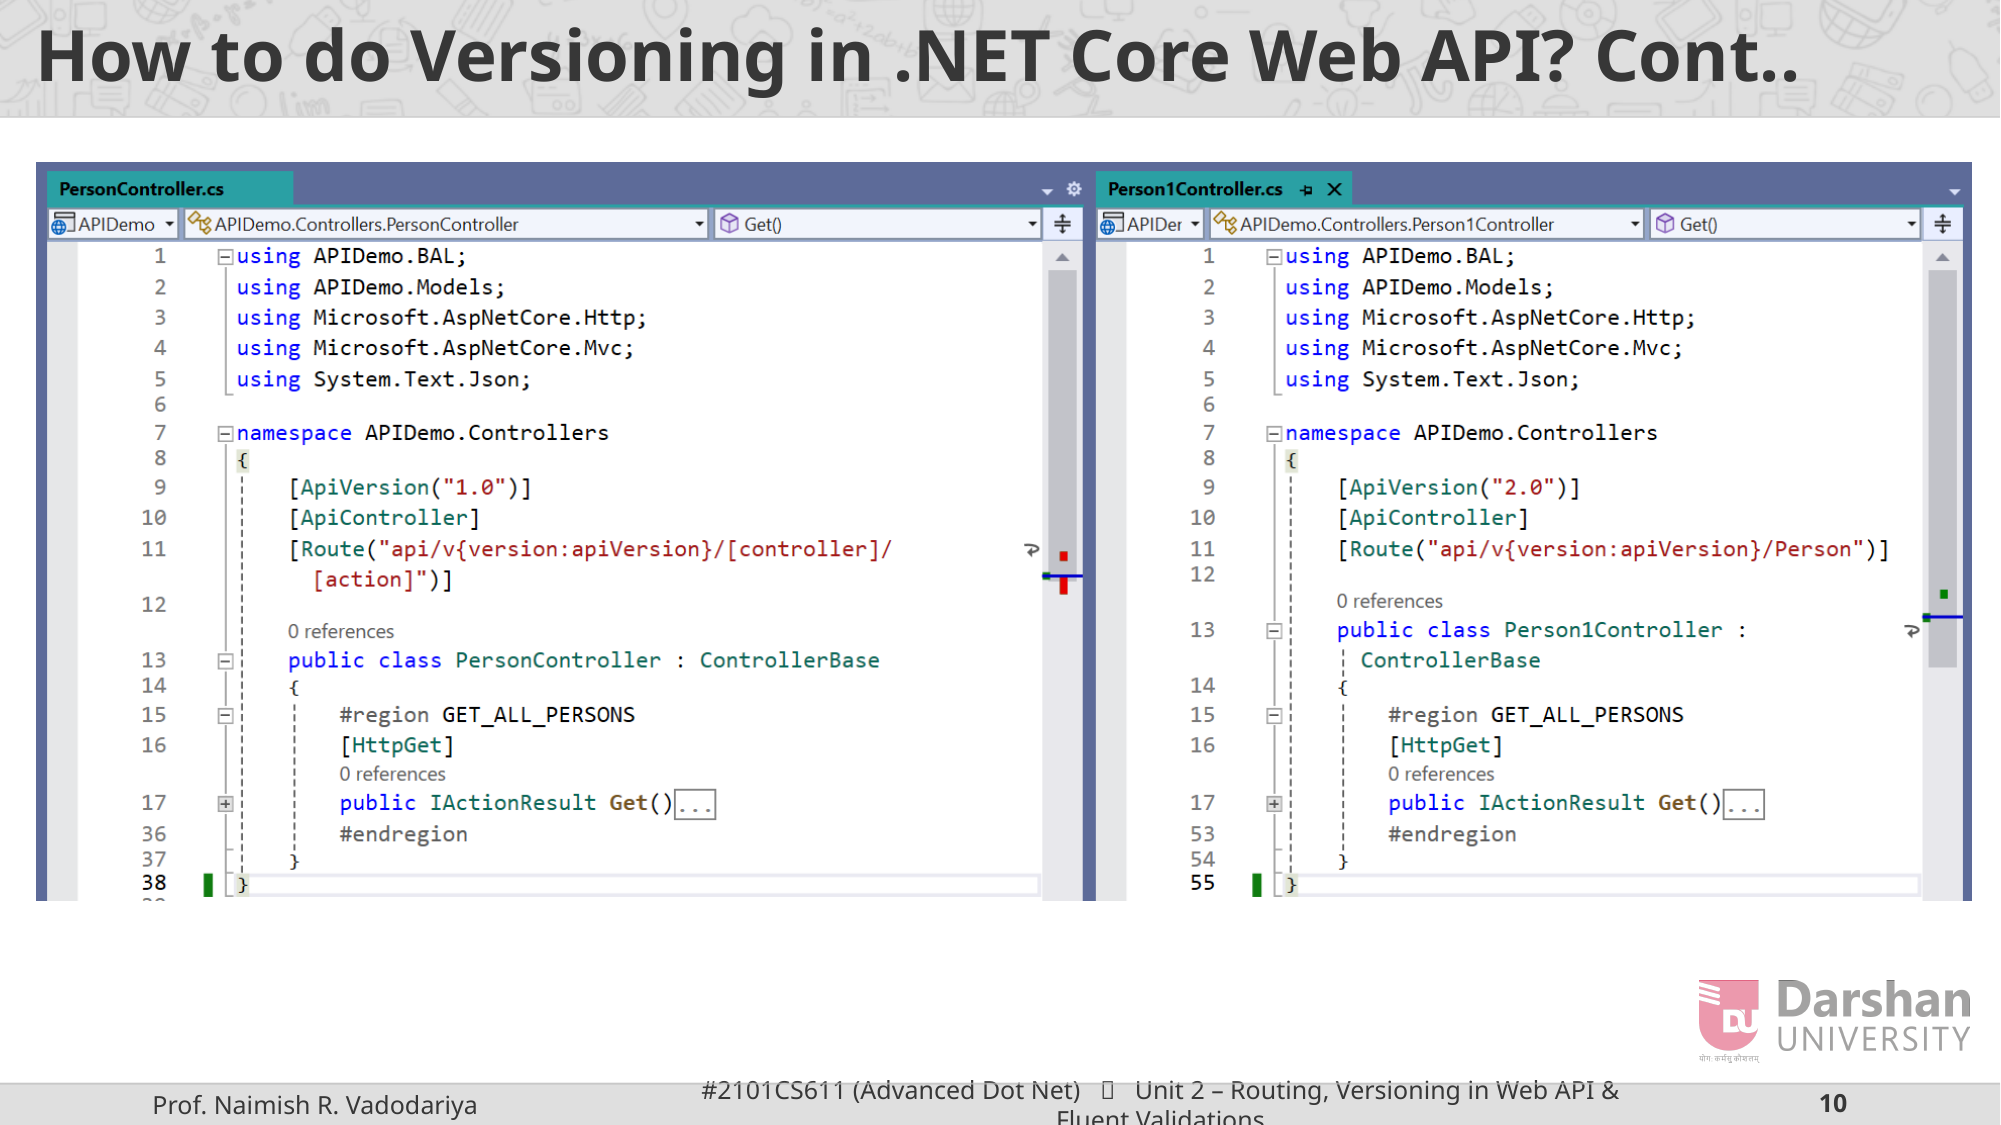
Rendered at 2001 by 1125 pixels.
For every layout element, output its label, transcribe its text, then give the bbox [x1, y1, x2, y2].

picture [36, 162, 1972, 901]
list [21, 141, 1979, 1059]
title How to do Versioning in .NET Core Web API? Cont.. [0, 0, 2000, 117]
